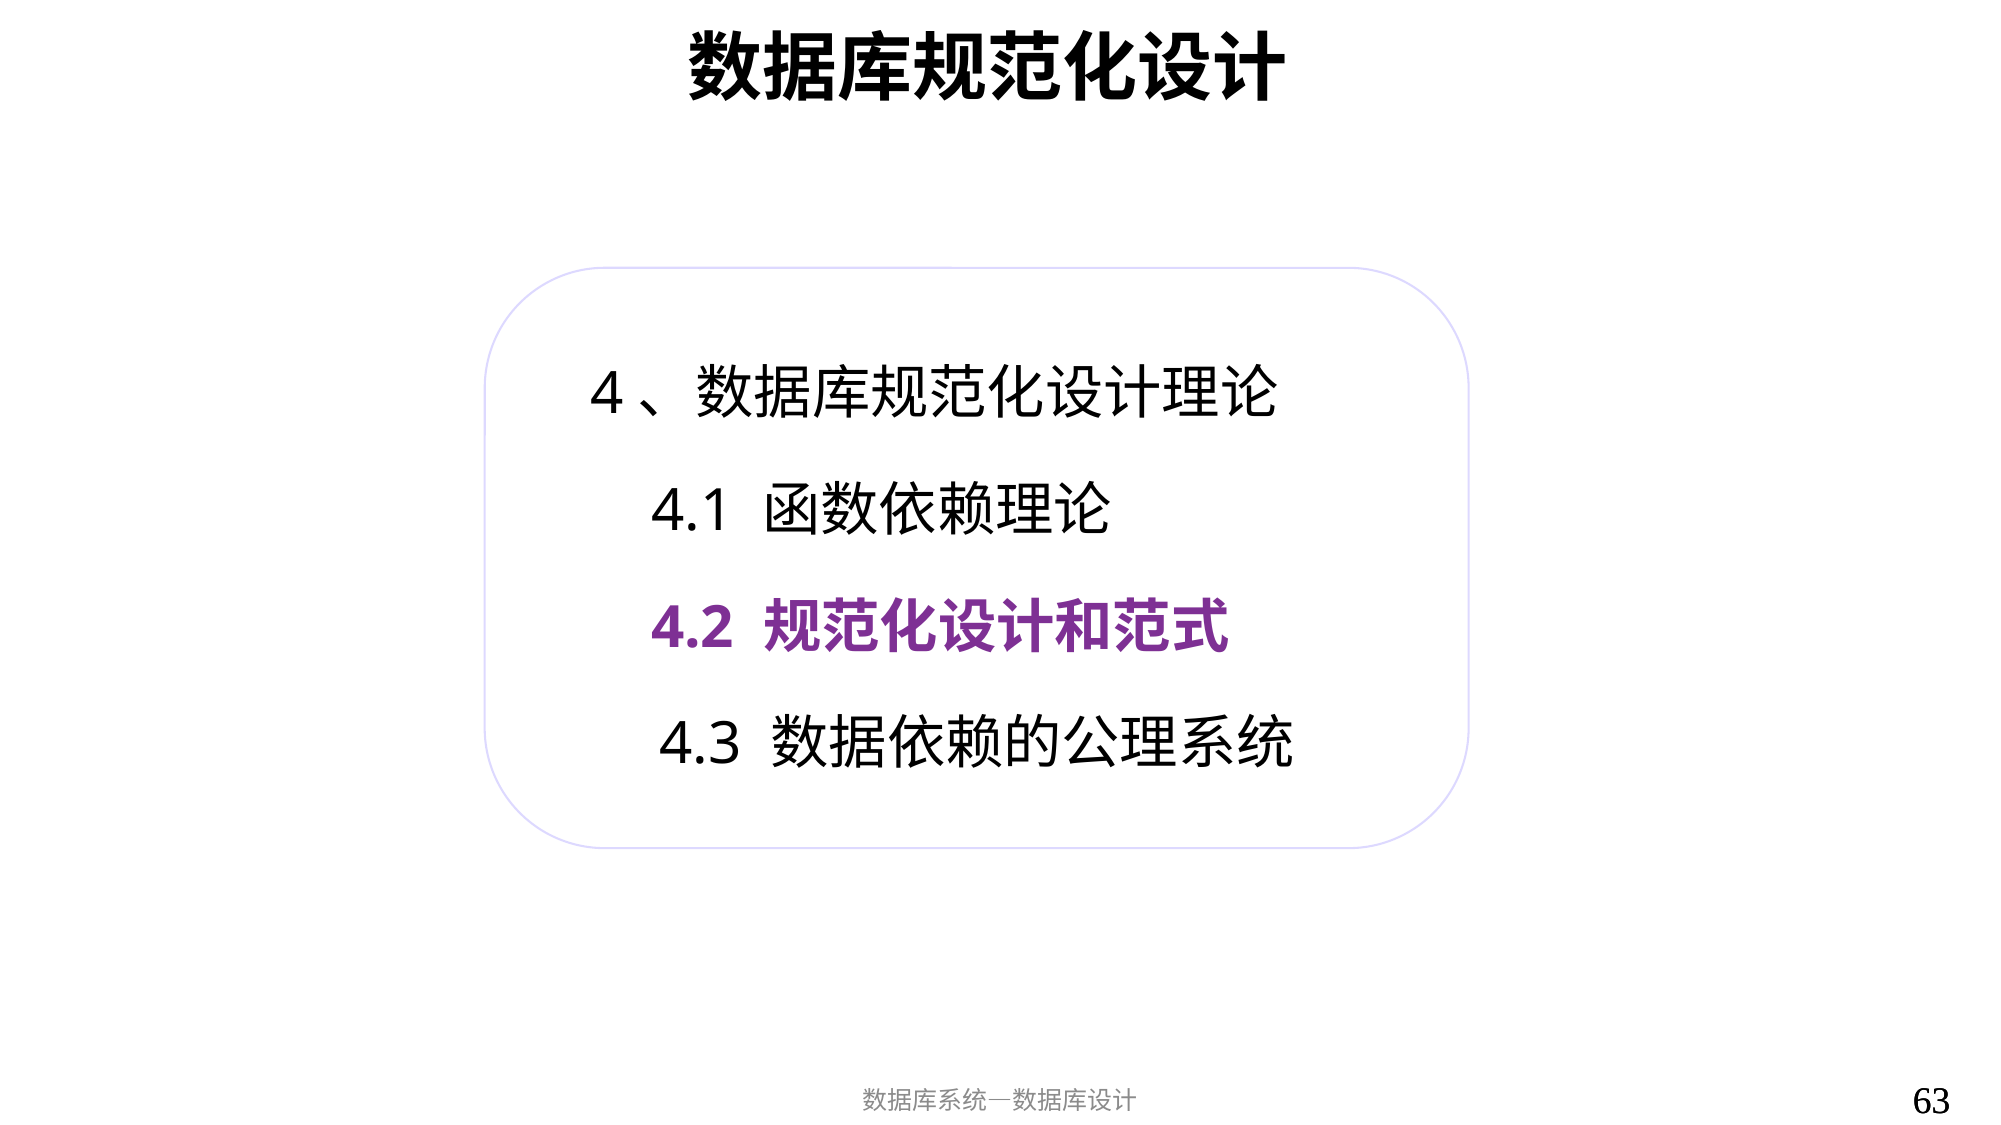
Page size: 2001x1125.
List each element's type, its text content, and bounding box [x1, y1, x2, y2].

text_box [484, 267, 1469, 849]
footer 数据库系统—数据库设计 [662, 1073, 1338, 1125]
list 4、数据库规范化设计理论 4.1 函数依赖理论 4.2 规范化设计和范式 4.3 数据依赖的公理系统 [575, 312, 1469, 633]
slide_number 63 [1898, 1069, 2000, 1125]
title 数据库规范化设计 [159, 8, 1815, 121]
